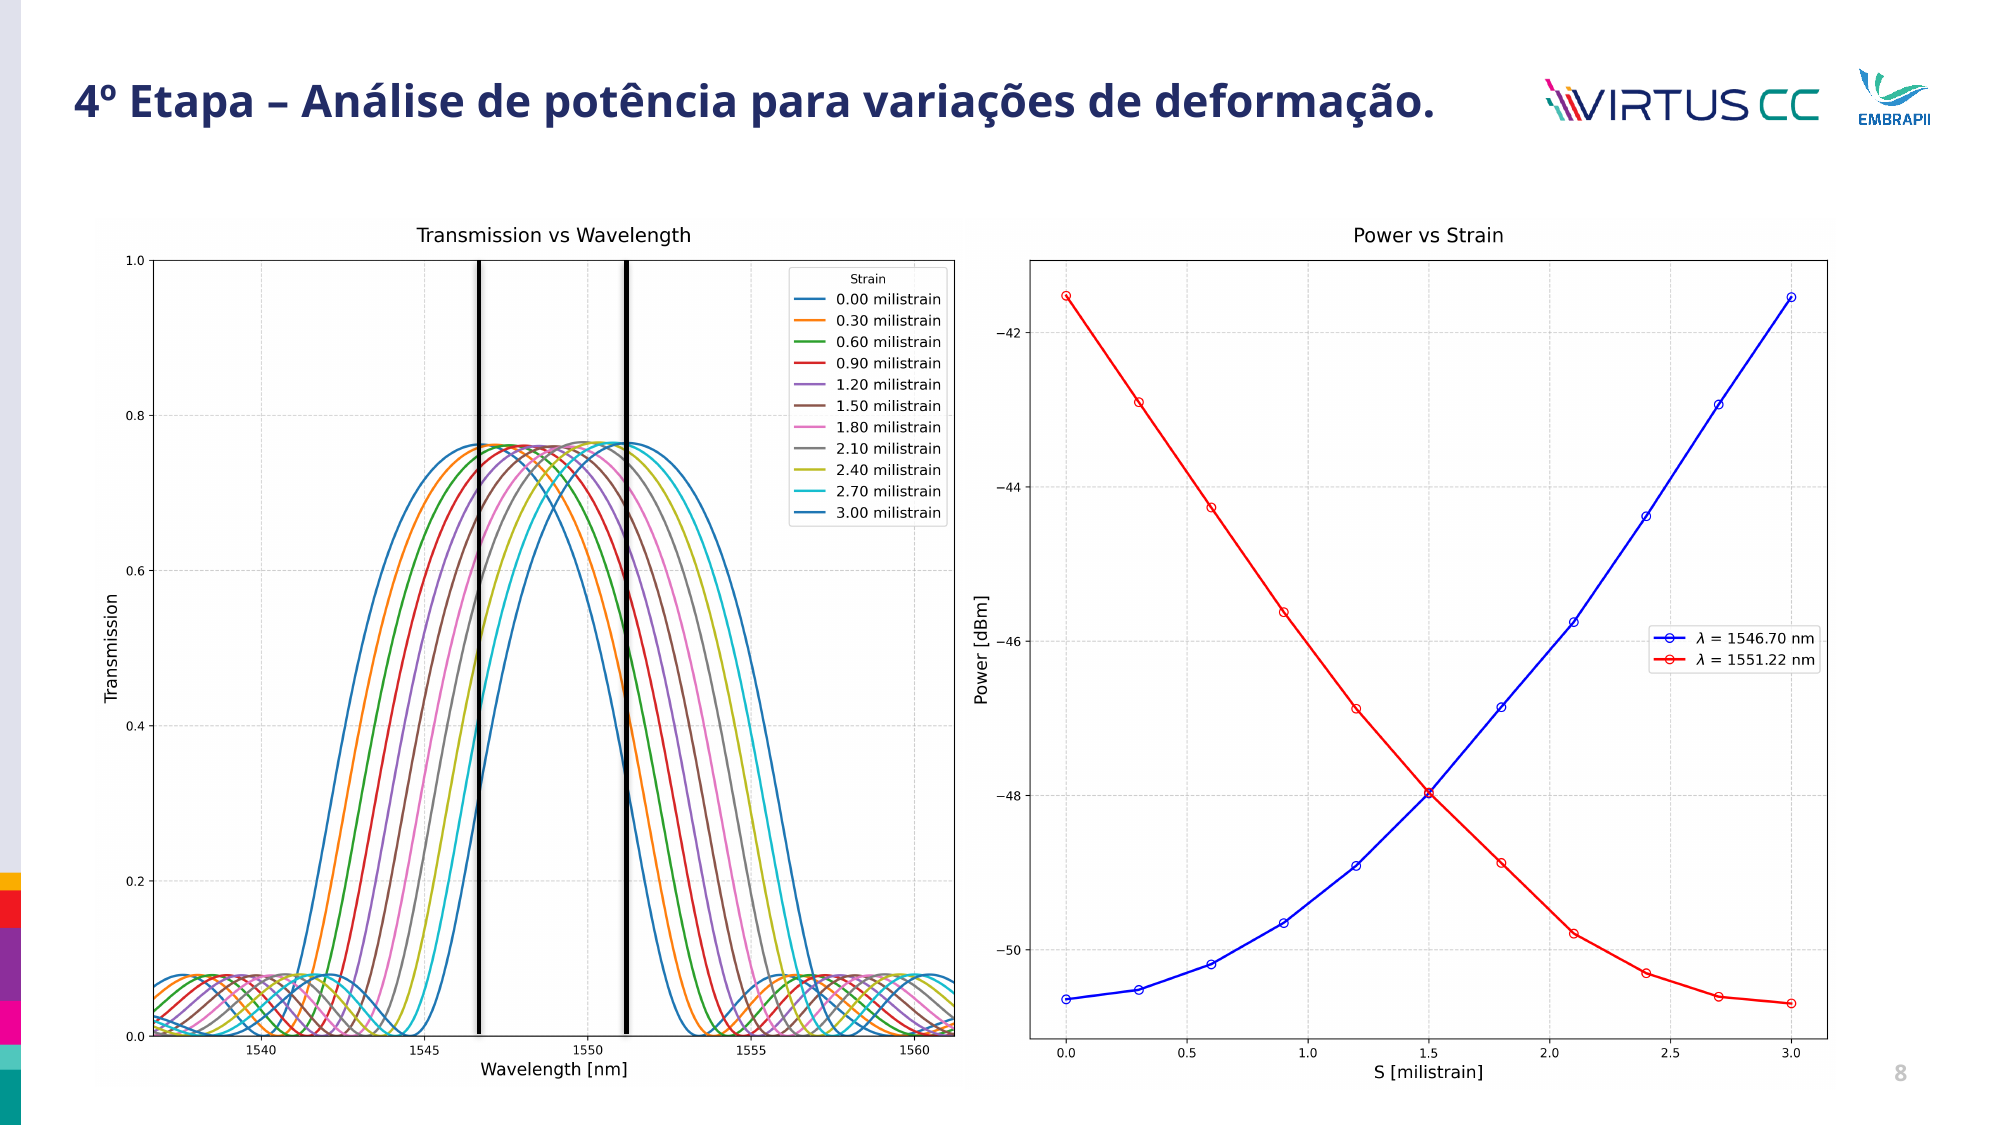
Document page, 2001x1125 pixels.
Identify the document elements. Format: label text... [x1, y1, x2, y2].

picture [1544, 78, 1820, 121]
picture [0, 0, 21, 1125]
picture [965, 218, 1836, 1090]
slide_number 8 [1888, 1058, 1928, 1125]
picture [1859, 68, 1930, 125]
picture [95, 218, 963, 1087]
title 4º Etapa – Análise de potência para variações de deformação. [72, 70, 1519, 261]
